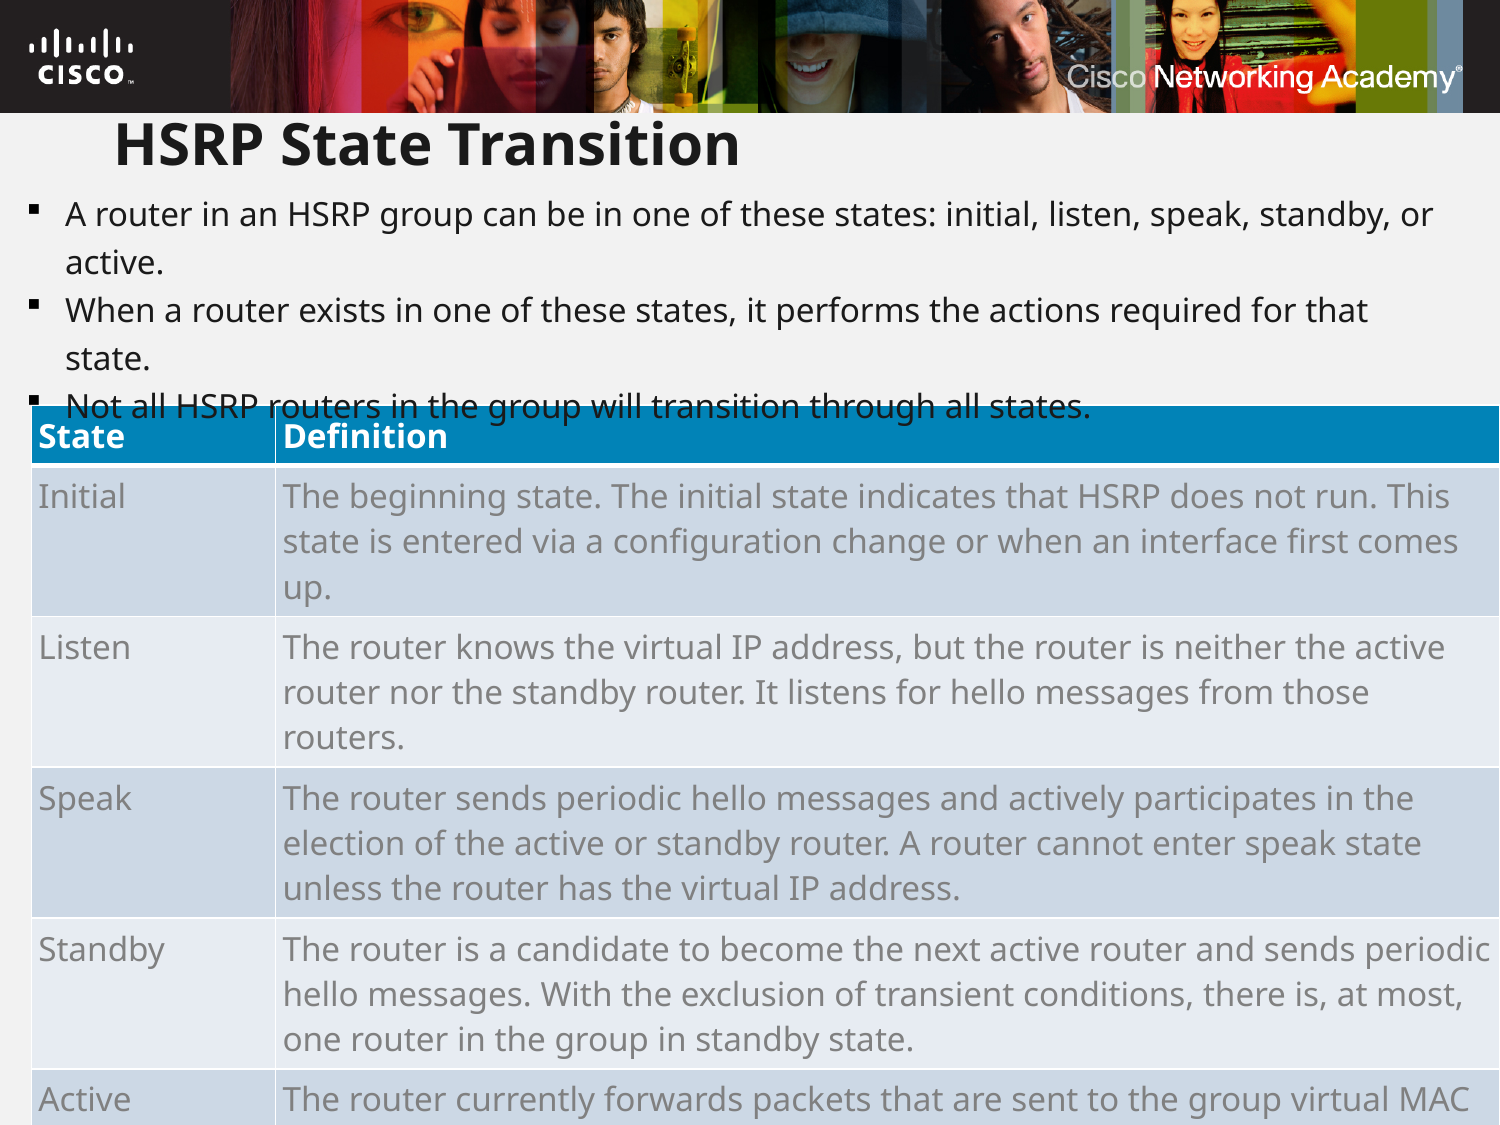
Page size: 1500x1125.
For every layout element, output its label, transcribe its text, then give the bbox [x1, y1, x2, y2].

table_cell Initial [32, 468, 275, 616]
table_cell The router sends periodic hello messages and actively participates in the election of the active or standby router. A router cannot enter speak state unless the router has the virtual IP address. [276, 768, 1499, 917]
list A router in an HSRP group can be in one of these states: initial, listen, speak, standby, or active. When a router exists in one of these states, it performs the actions required for that state. Not all HSRP routers in the group will transition through all states. [19, 179, 1465, 406]
table_cell The router is a candidate to become the next active router and sends periodic hello messages. With the exclusion of transient conditions, there is, at most, one router in the group in standby state. [276, 919, 1499, 1068]
table_cell The router currently forwards packets that are sent to the group virtual MAC address. The router sends periodic hello messages. With the exclusion of transient conditions, there must be, at the most, one router in the active state in the group. [276, 1070, 1499, 1125]
table_cell Listen [32, 617, 275, 766]
picture [0, 0, 107, 113]
table_header State [32, 406, 275, 463]
table_cell Active [32, 1070, 275, 1125]
table_header Definition [276, 406, 1499, 463]
title HSRP State Transition [107, 0, 1444, 179]
table_cell The beginning state. The initial state indicates that HSRP does not run. This state is entered via a configuration change or when an interface first comes up. [276, 468, 1499, 616]
table_cell Standby [32, 919, 275, 1068]
picture [1444, 0, 1500, 113]
table_cell Speak [32, 768, 275, 917]
table_cell The router knows the virtual IP address, but the router is neither the active router nor the standby router. It listens for hello messages from those routers. [276, 617, 1499, 766]
